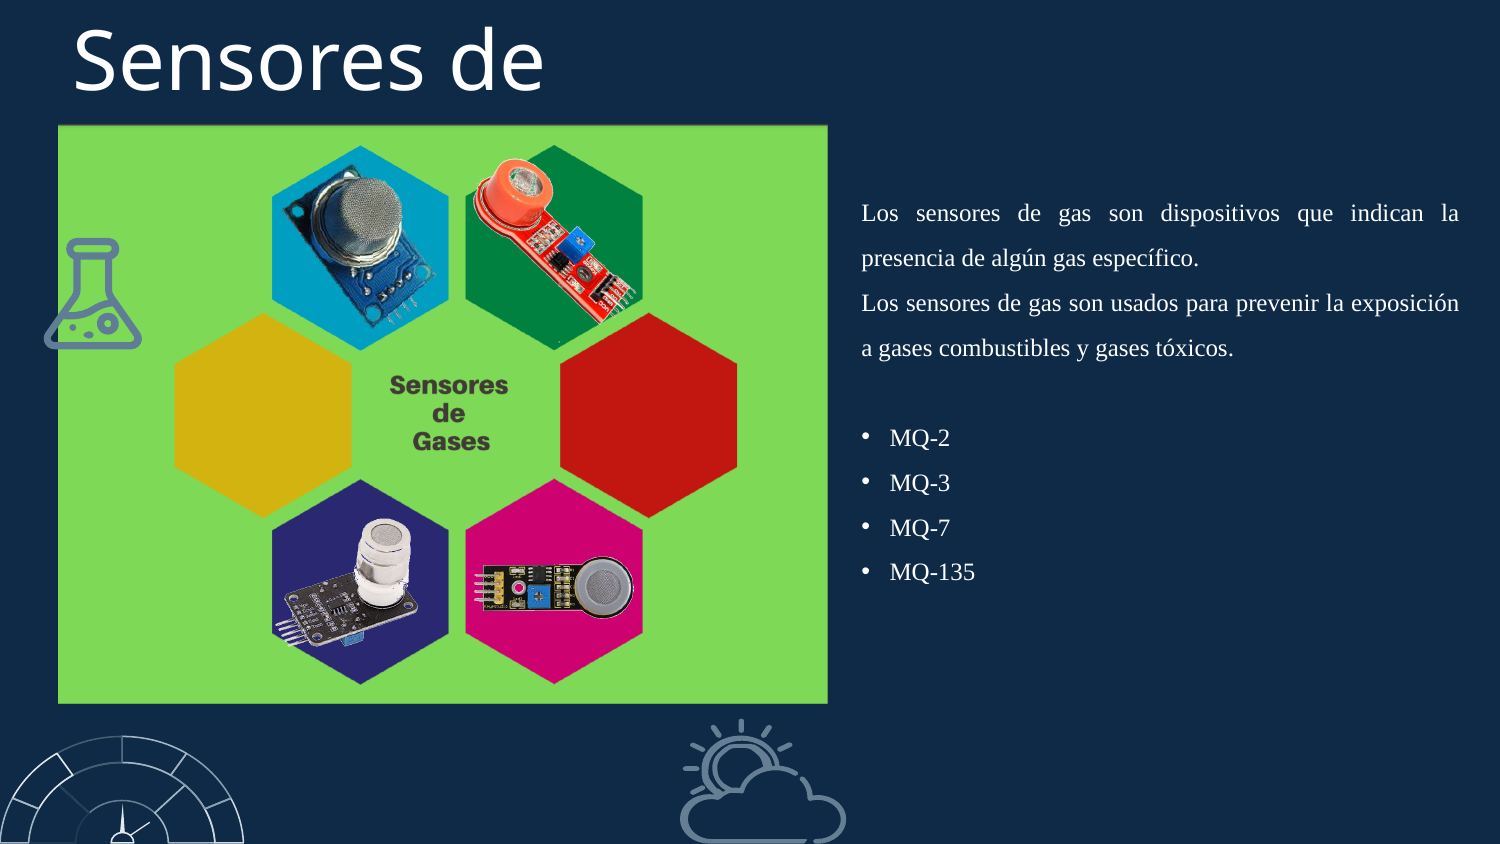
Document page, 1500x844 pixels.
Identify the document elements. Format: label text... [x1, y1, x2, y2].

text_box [679, 718, 847, 844]
picture [58, 121, 829, 706]
text_box Sensores de Gases [58, 0, 624, 123]
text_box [40, 237, 144, 350]
text_box Los sensores de gas son dispositivos que indican la presencia de algún gas específico. Los sensores de gas son usados para prevenir la exposición a gases combustibles y gases tóxicos. MQ-2 MQ-3 MQ-7 MQ-135 [846, 174, 1476, 664]
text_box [0, 736, 244, 844]
